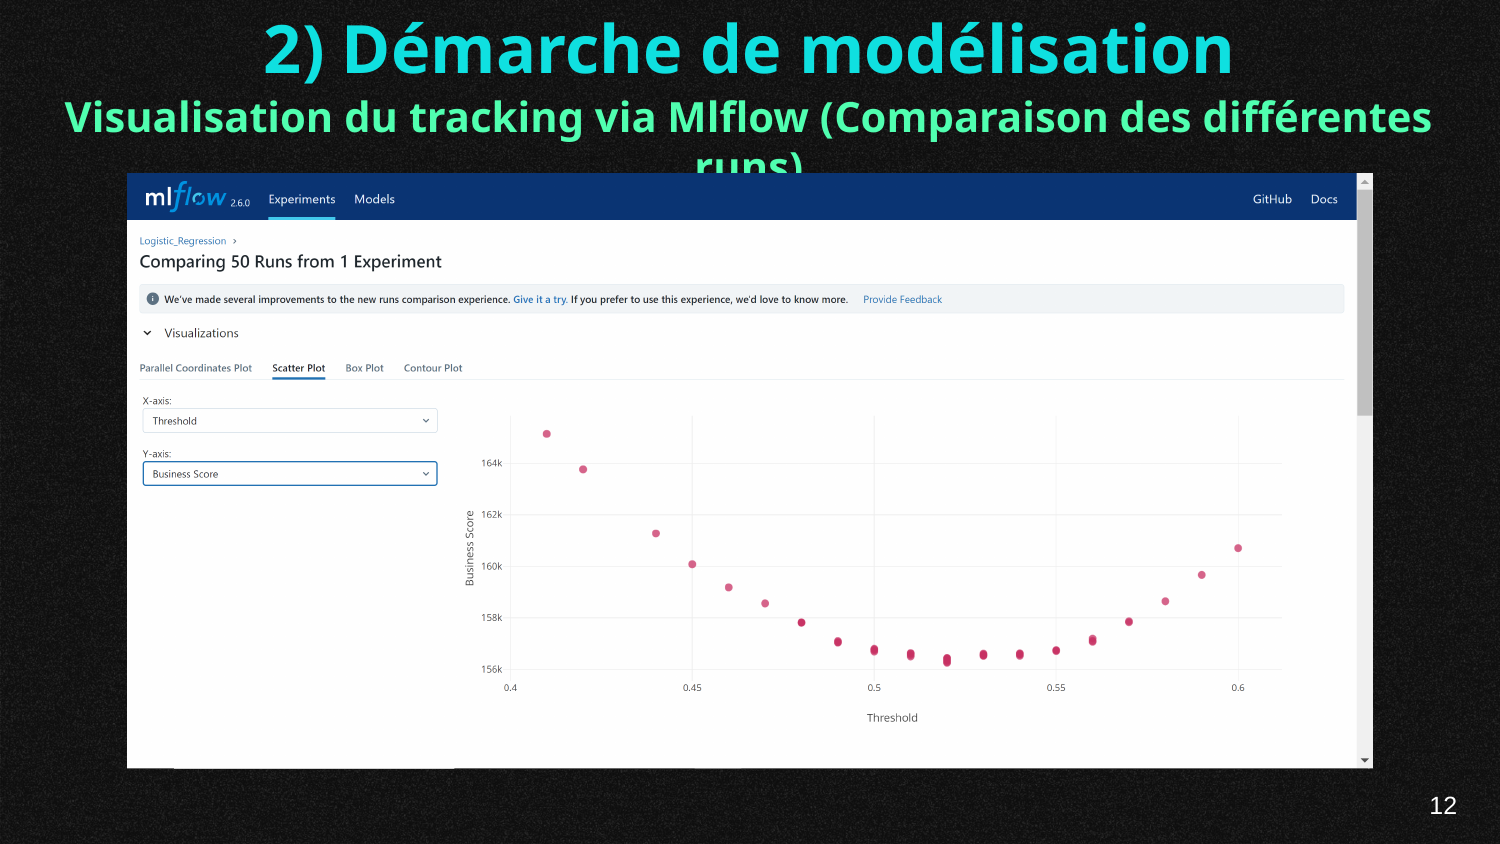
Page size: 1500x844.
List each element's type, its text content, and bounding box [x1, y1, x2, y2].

text_box Visualisation du tracking via Mlflow (Comparaison des différentes runs) [0, 75, 1499, 154]
picture [127, 173, 1373, 769]
text_box [21, 115, 1477, 729]
text_box 2) Démarche de modélisation [0, 0, 1500, 113]
